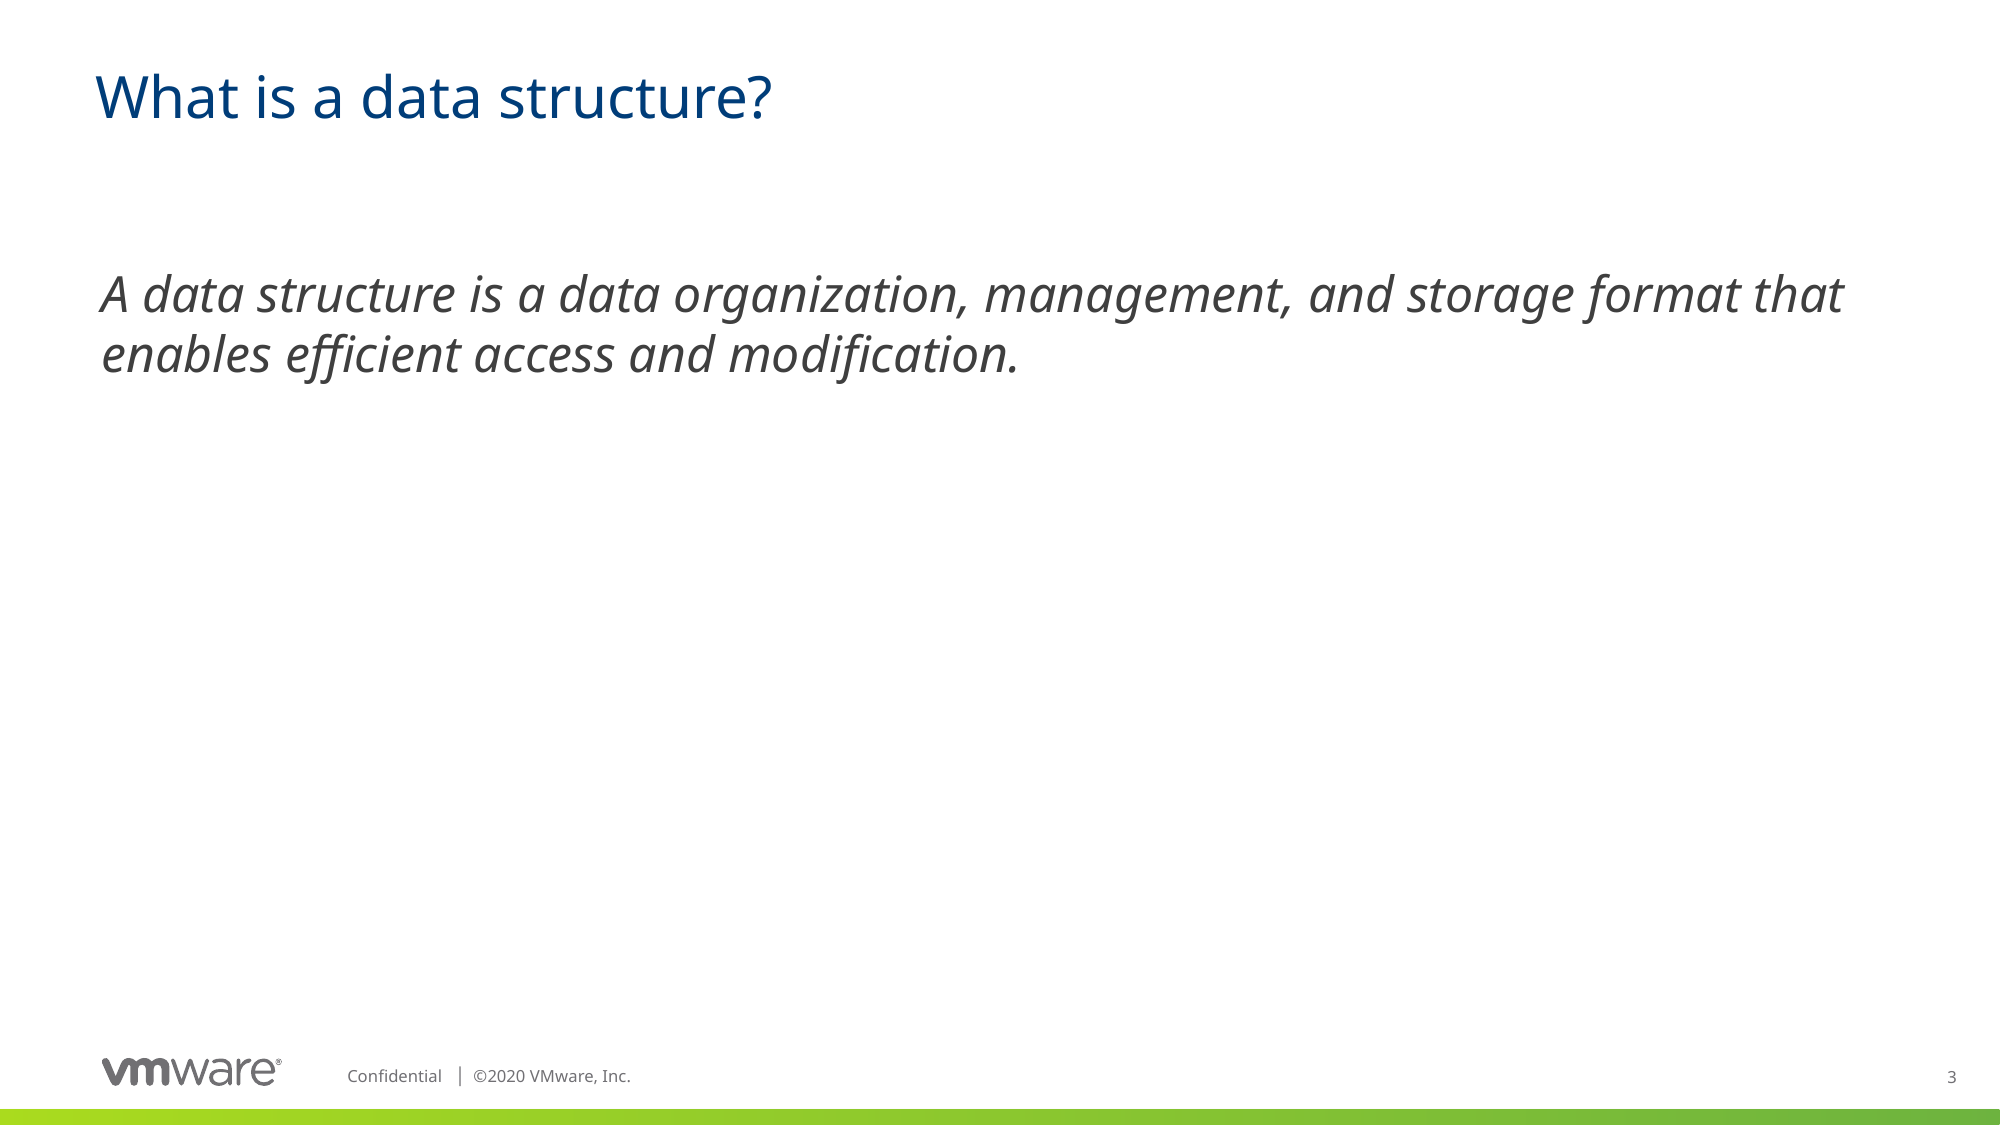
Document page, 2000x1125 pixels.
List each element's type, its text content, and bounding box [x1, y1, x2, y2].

title What is a data structure? [95, 67, 1900, 131]
list A data structure is a data organization, management, and storage format that enables efficient access and modification. [101, 262, 1902, 1013]
